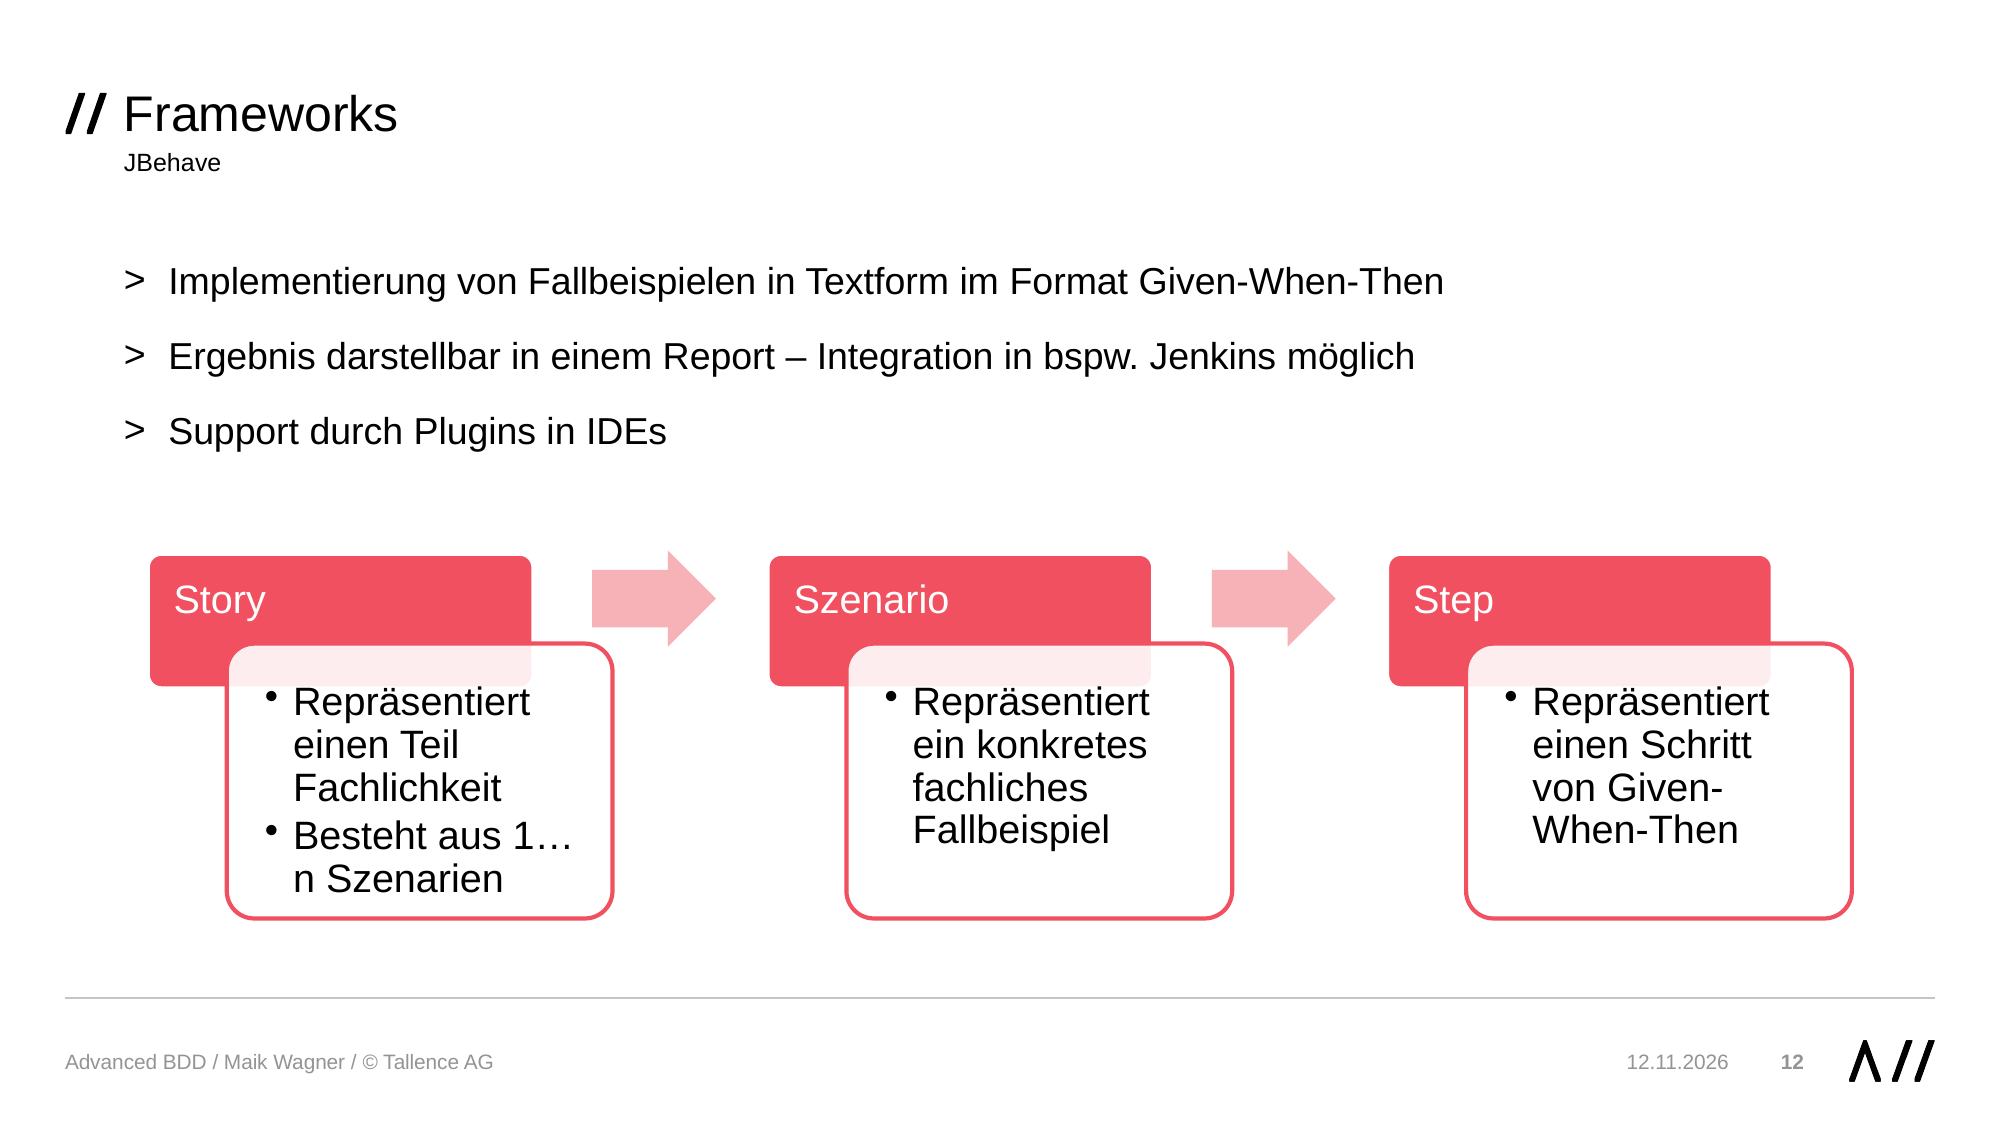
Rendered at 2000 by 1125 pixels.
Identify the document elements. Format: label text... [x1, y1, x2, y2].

title Frameworks [124, 88, 1935, 136]
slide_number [1615, 1031, 1729, 1091]
footer Advanced BDD / Maik Wagner / © Tallence AG [64, 1031, 977, 1091]
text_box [146, 532, 1853, 940]
picture [1849, 1040, 1935, 1082]
list Implementierung von Fallbeispielen in Textform im Format Given-When-Then Ergebnis darstellbar in einem Report – Integration in bspw. Jenkins möglich Support durch Plugins in IDEs [124, 248, 1935, 954]
list JBehave [124, 140, 1935, 170]
slide_number 12 [1757, 1031, 1804, 1091]
